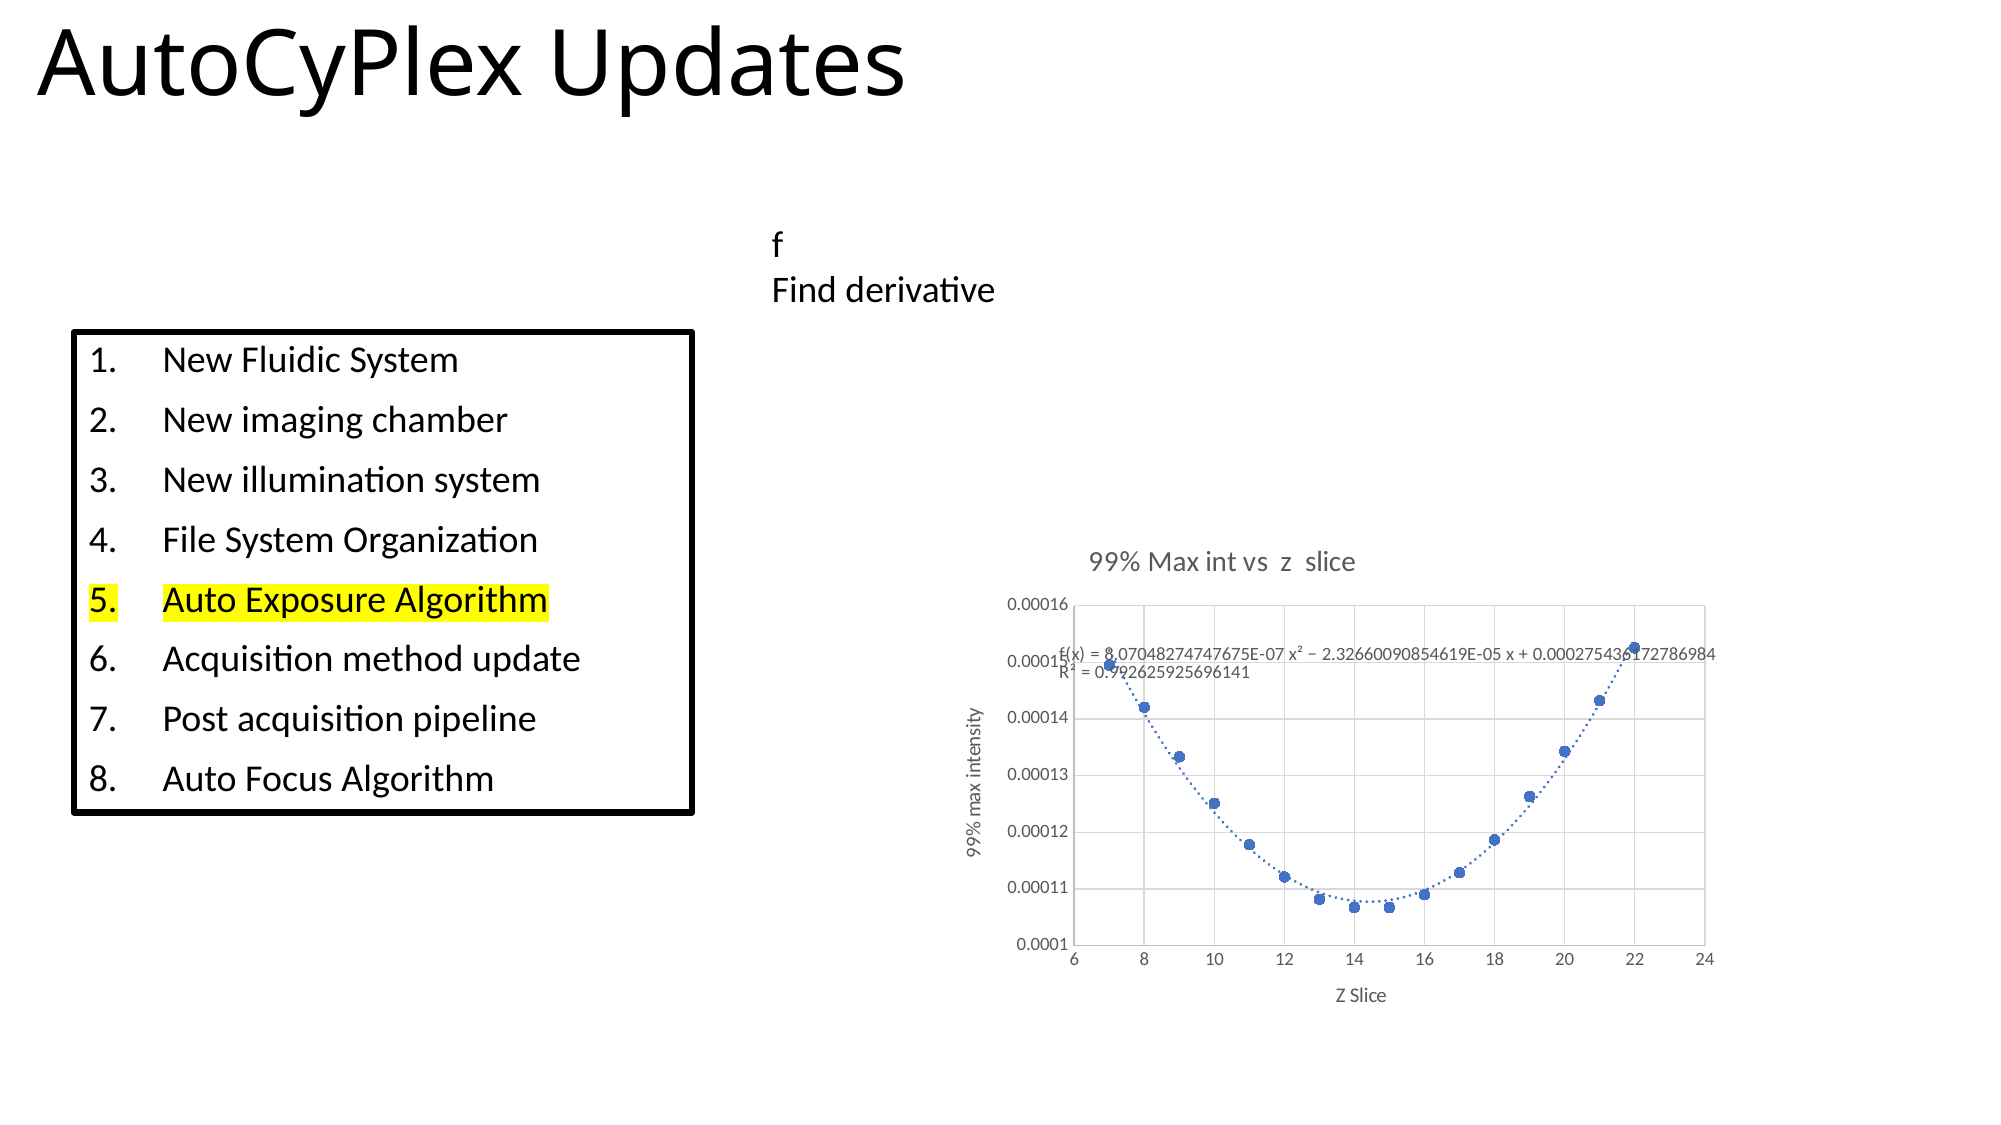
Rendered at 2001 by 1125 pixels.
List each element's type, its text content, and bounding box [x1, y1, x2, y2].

chart [931, 520, 1731, 1039]
list New Fluidic System New imaging chamber New illumination system File System Organization Auto Exposure Algorithm Acquisition method update Post acquisition pipeline Auto Focus Algorithm [73, 332, 692, 813]
title AutoCyPlex Updates [22, 0, 1748, 153]
